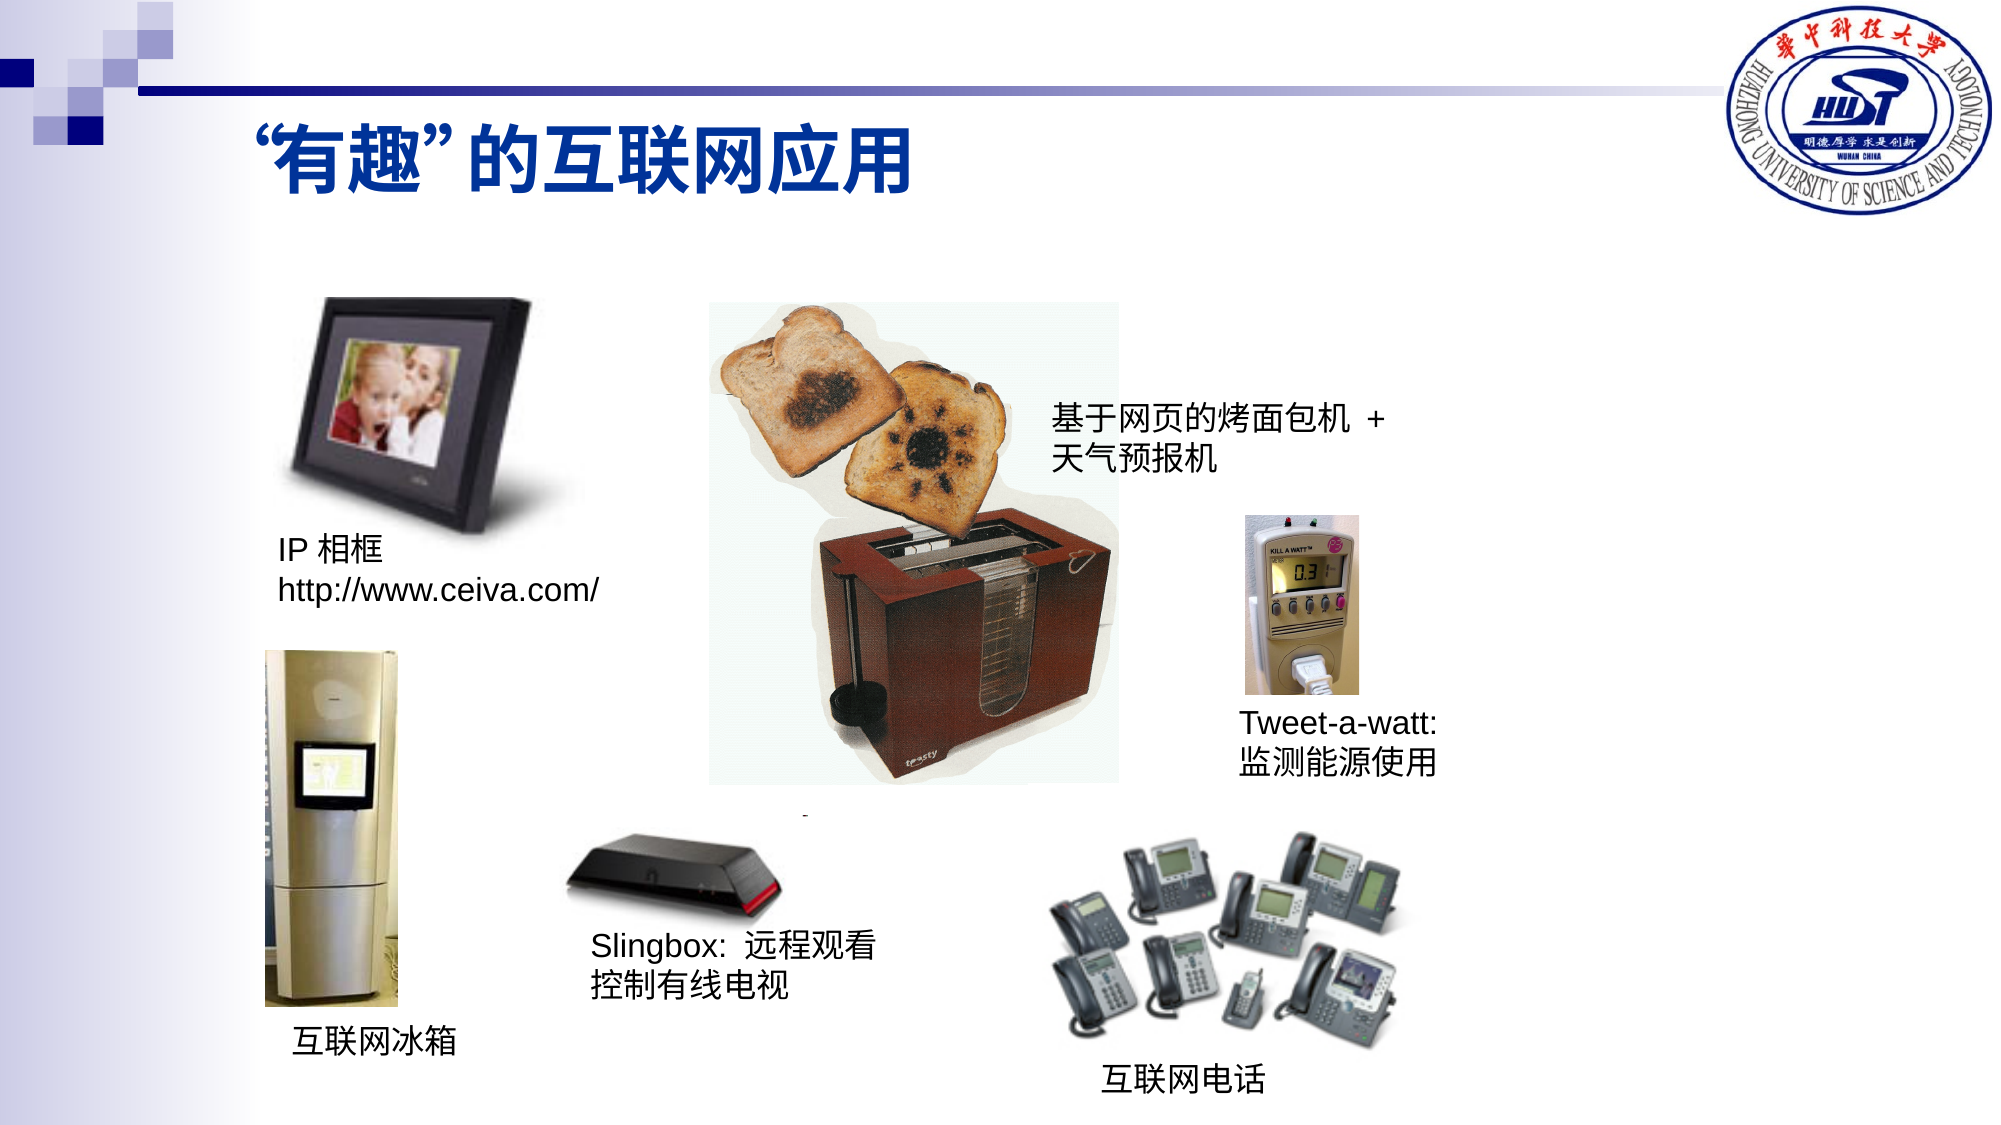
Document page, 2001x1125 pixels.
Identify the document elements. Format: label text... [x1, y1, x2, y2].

text_box IP相框 http://www.ceiva.com/ [262, 520, 615, 616]
picture [1244, 514, 1360, 696]
picture [552, 815, 808, 938]
title “有趣”的互联网应用 [196, 75, 1090, 241]
picture [273, 297, 585, 554]
text_box 互联网冰箱 [277, 1013, 473, 1068]
text_box Slingbox: 远程观看 控制有线电视 [575, 916, 893, 1012]
text_box Tweet-a-watt: 监测能源使用 [1224, 693, 1463, 789]
text_box 基于网页的烤面包机 + 天气预报机 [1123, 389, 1401, 485]
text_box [265, 650, 398, 1007]
picture [709, 302, 1422, 1099]
picture [1724, 1, 1993, 219]
